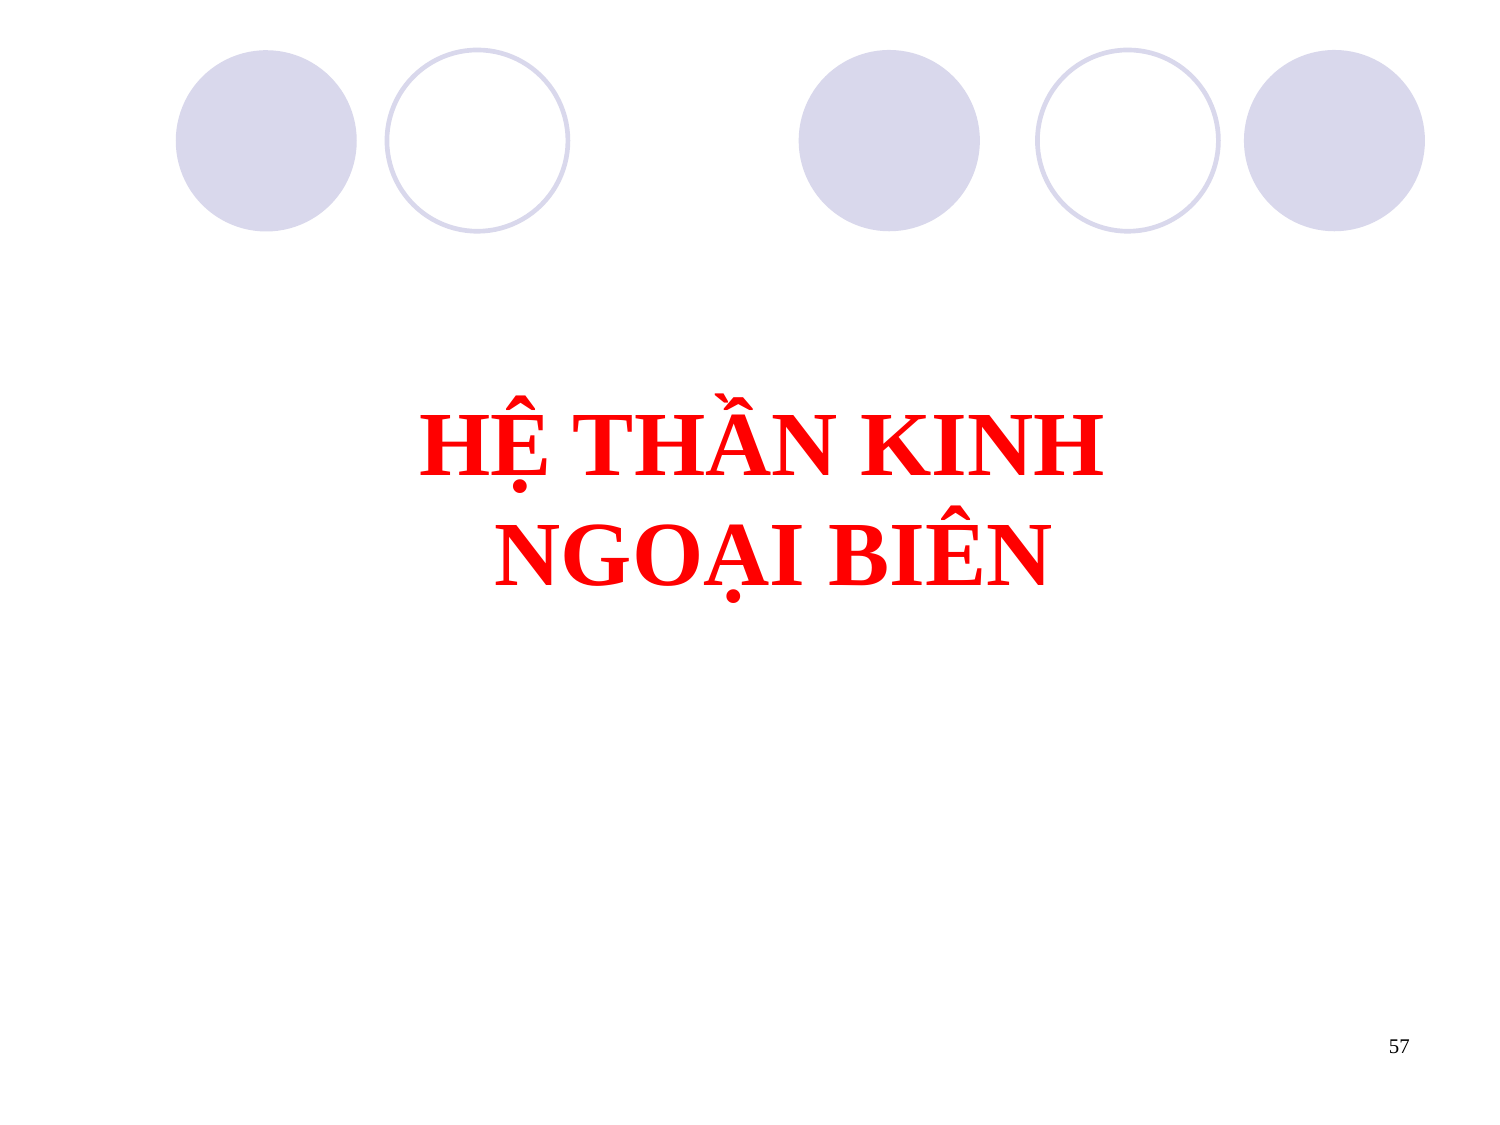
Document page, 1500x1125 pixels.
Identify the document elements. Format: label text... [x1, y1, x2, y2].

title HỆ THẦN KINH NGOẠI BIÊN [87, 399, 1438, 588]
slide_number 57 [1074, 1024, 1426, 1101]
